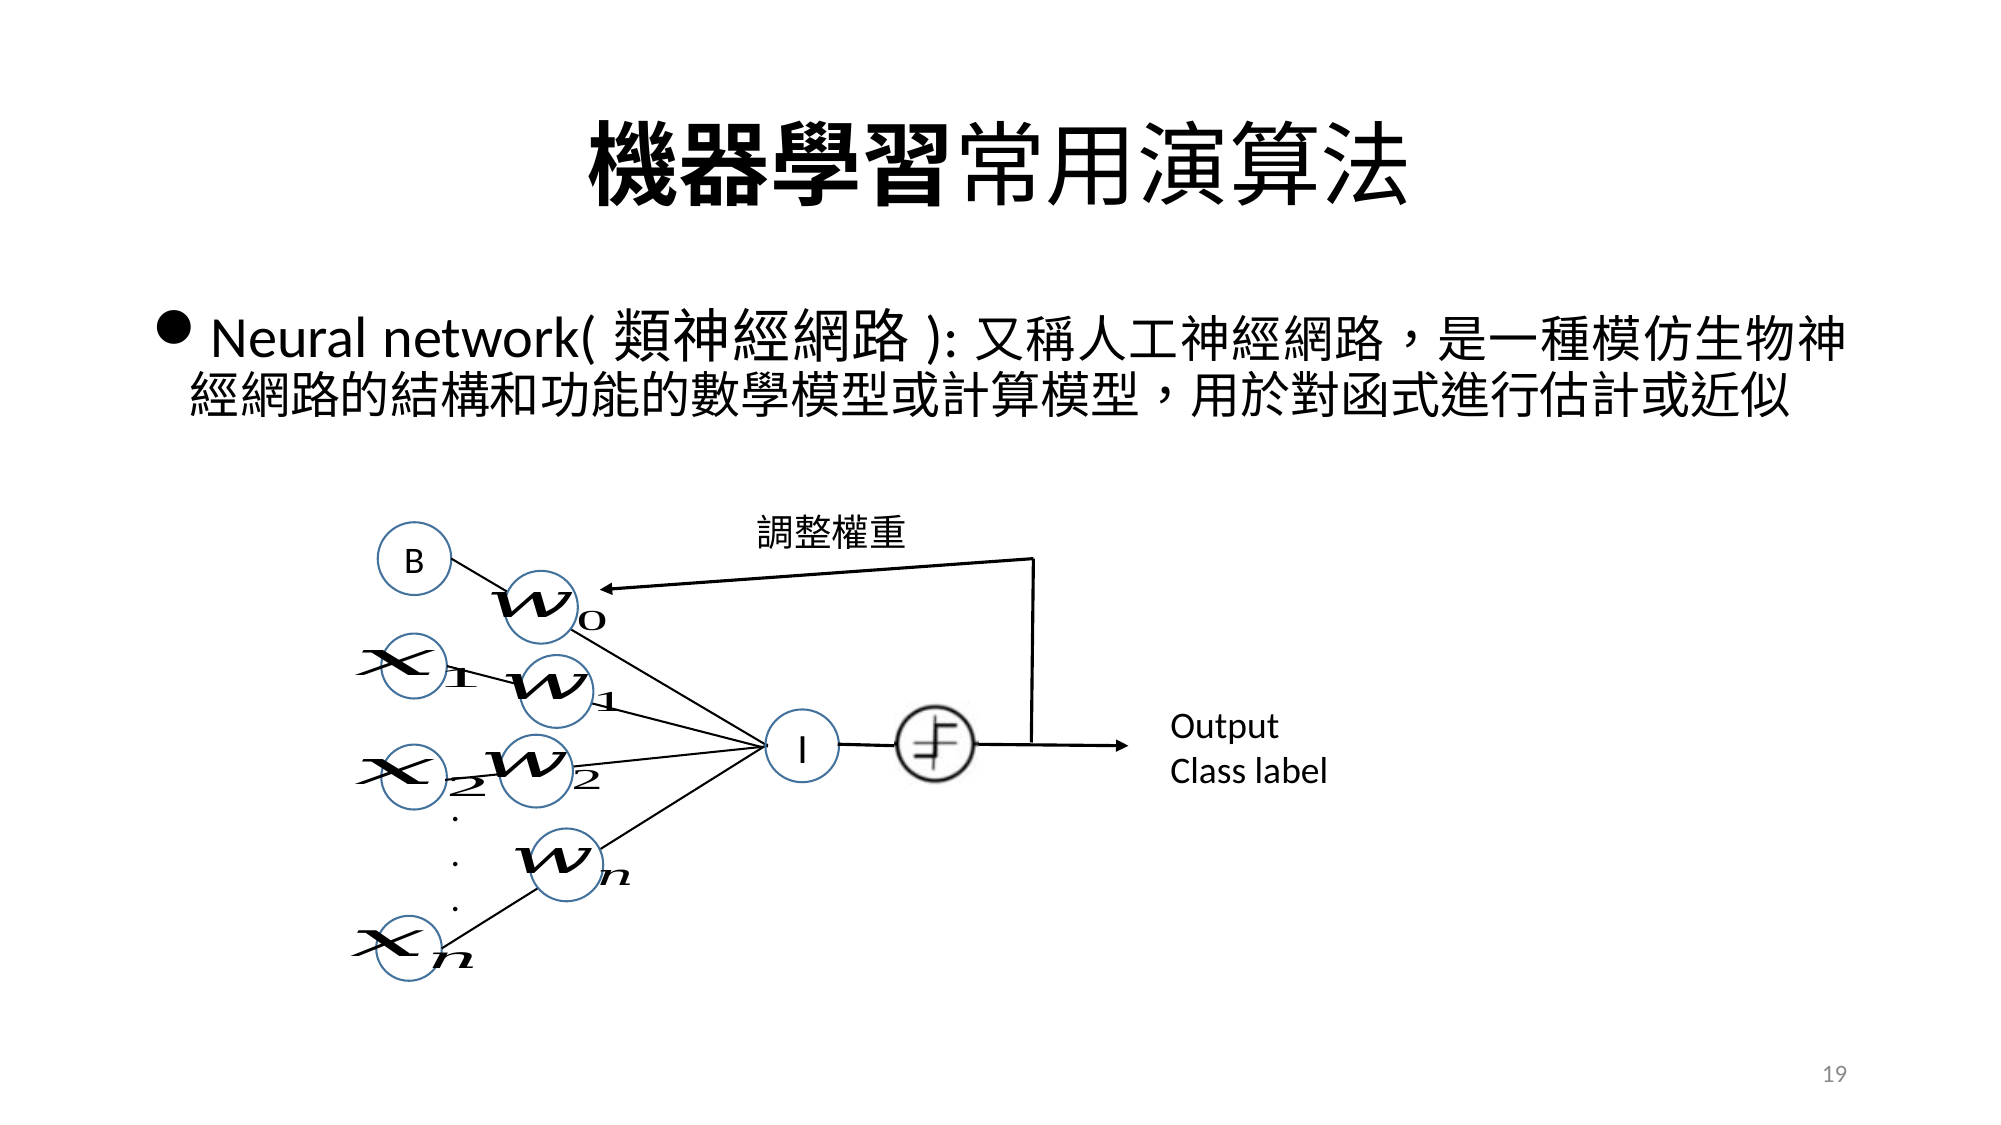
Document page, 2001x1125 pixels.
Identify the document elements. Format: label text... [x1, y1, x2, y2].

text_box [380, 743, 441, 811]
text_box I [782, 714, 894, 780]
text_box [441, 744, 768, 949]
text_box 調整權重 [742, 501, 1000, 558]
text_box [599, 558, 1031, 590]
text_box . . . [435, 776, 441, 927]
list Neural network(類神經網路):又稱人工神經網路，是一種模仿生物神經網路的結構和功能的數學模型或計算模型，用於對函式進行估計或近似 [137, 299, 1863, 1014]
text_box B [376, 521, 453, 597]
text_box Output Class label [1155, 693, 1407, 799]
picture [894, 700, 979, 785]
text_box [451, 558, 768, 744]
text_box [786, 780, 818, 784]
text_box [375, 914, 443, 982]
text_box [380, 632, 448, 700]
text_box [768, 708, 823, 778]
slide_number 19 [1412, 1042, 1863, 1103]
title 機器學習常用演算法 [137, 59, 1863, 278]
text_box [446, 665, 762, 744]
